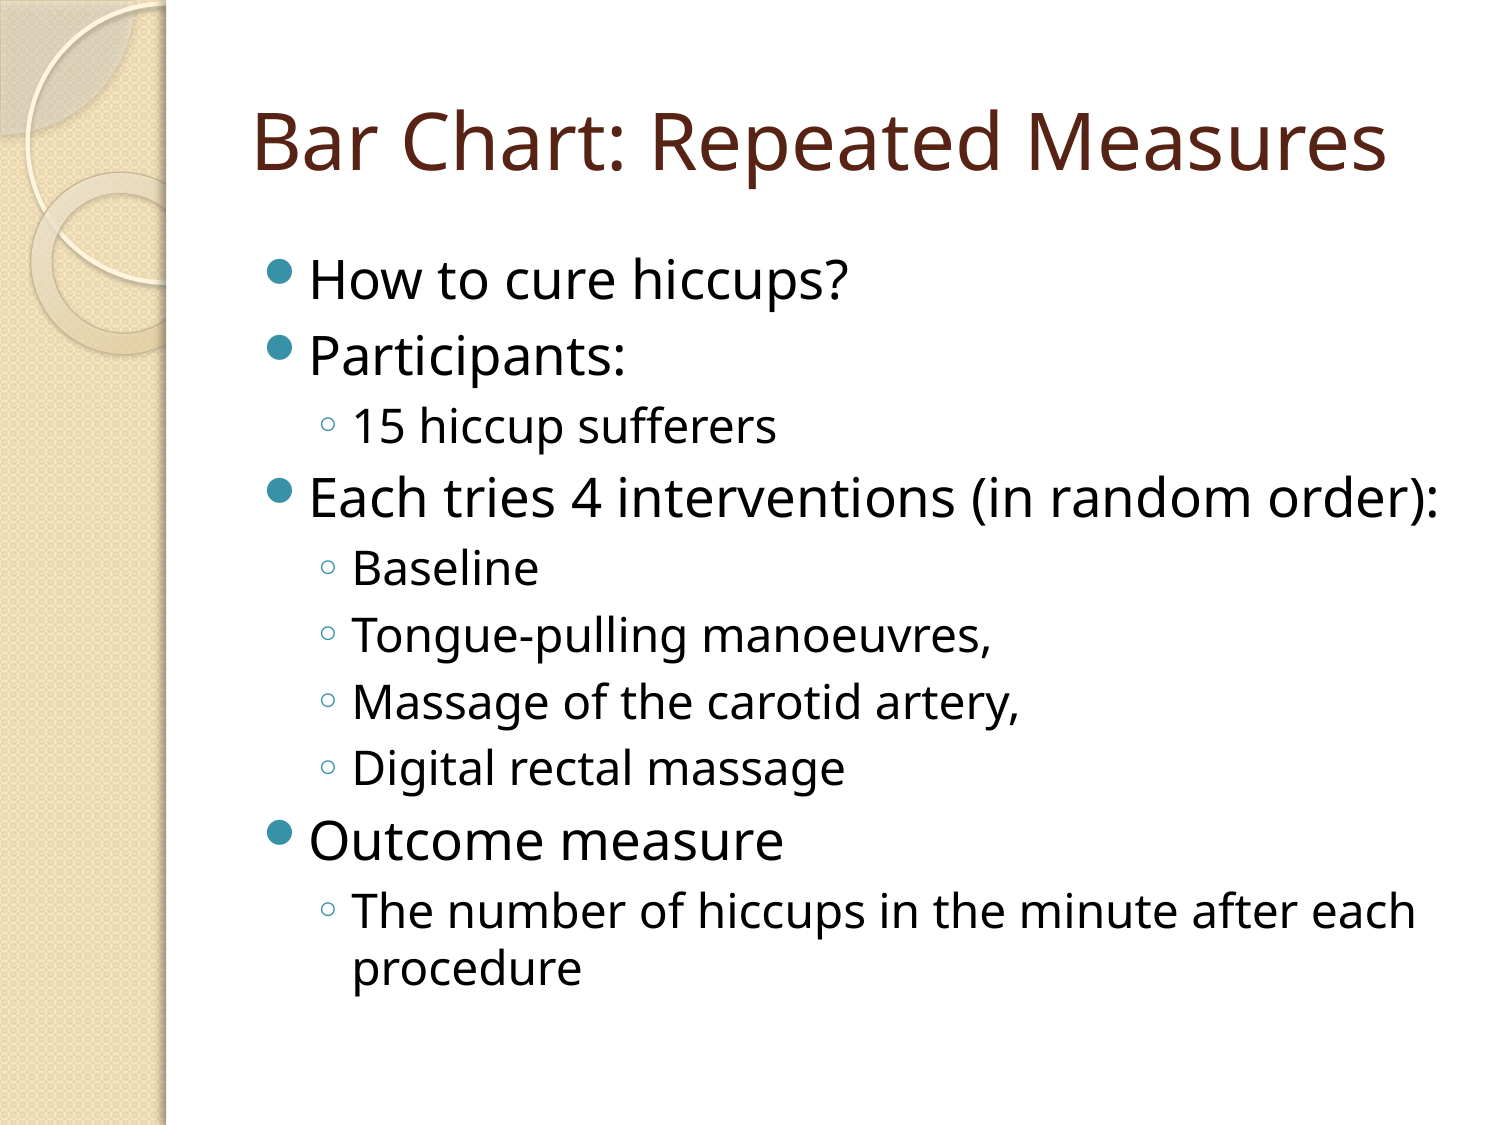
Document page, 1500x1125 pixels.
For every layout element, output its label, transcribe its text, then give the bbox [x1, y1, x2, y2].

title Bar Chart: Repeated Measures [235, 45, 1466, 233]
list How to cure hiccups? Participants: 15 hiccup sufferers Each tries 4 interventions (in random order): Baseline Tongue-pulling manoeuvres, Massage of the carotid artery, Digital rectal massage Outcome measure The number of hiccups in the minute after each procedure [235, 237, 1466, 1025]
